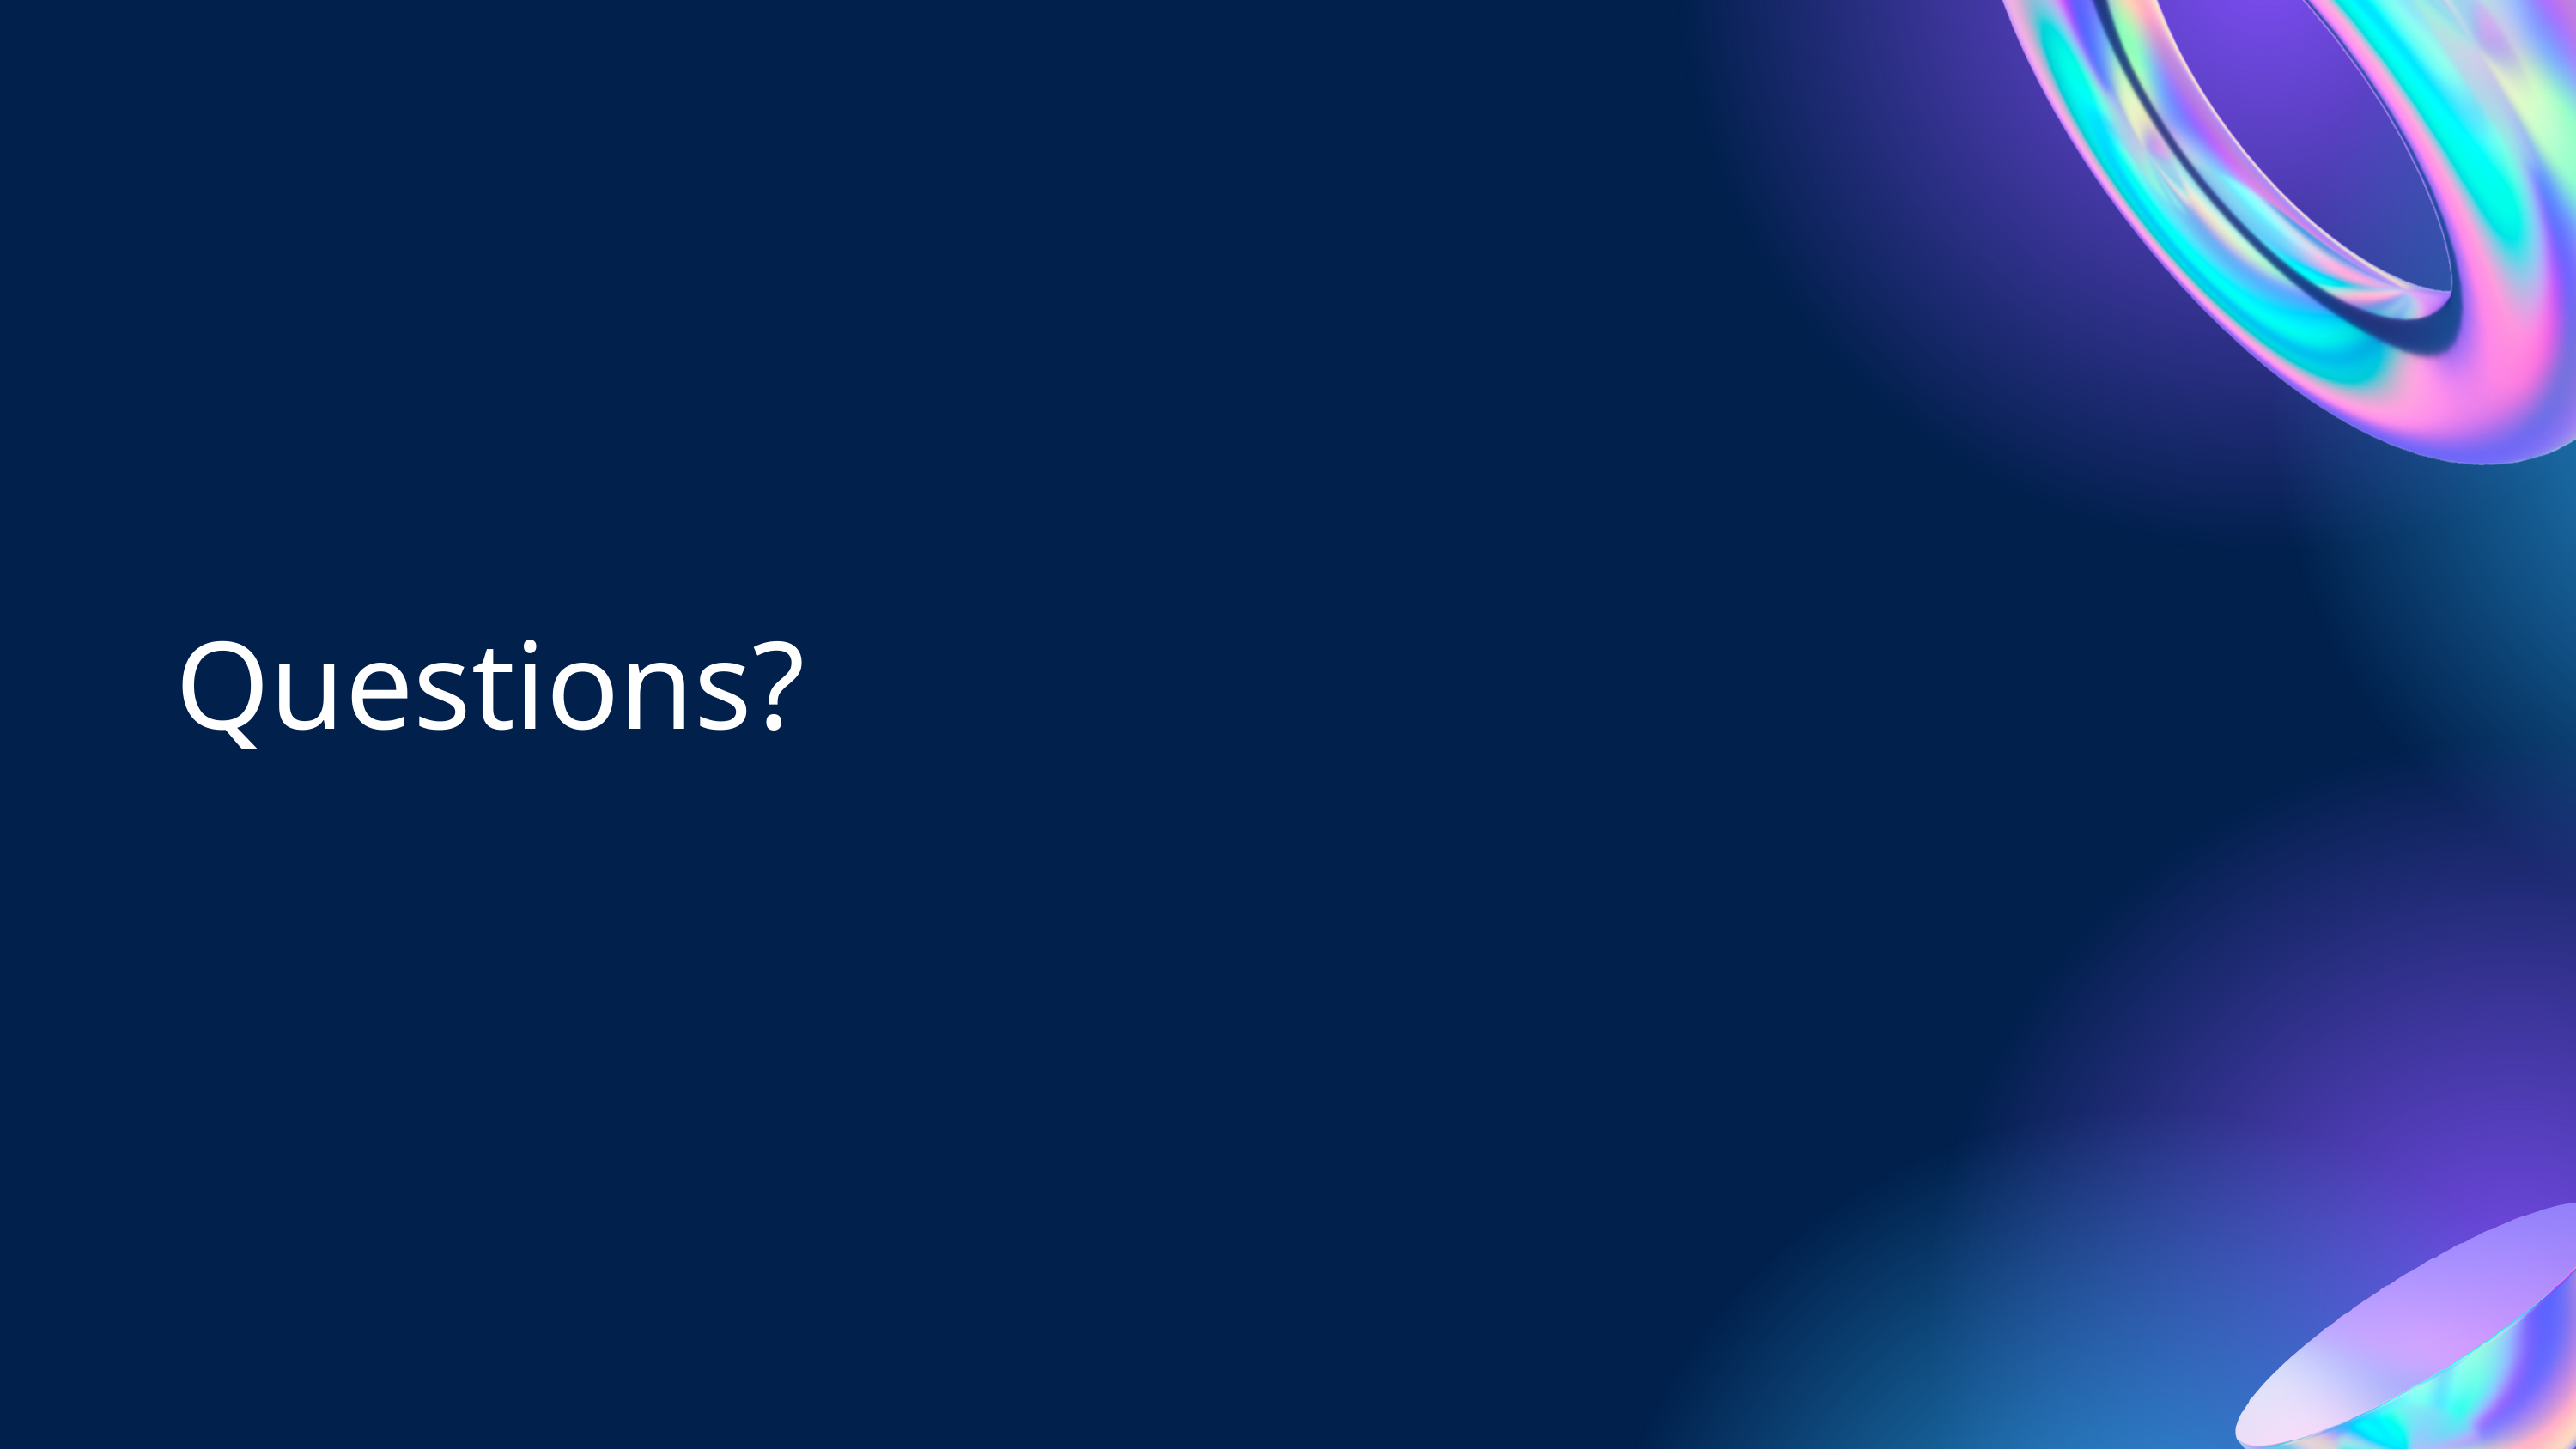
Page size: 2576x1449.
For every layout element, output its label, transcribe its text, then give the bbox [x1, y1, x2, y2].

text_box Questions? [176, 584, 1744, 754]
picture [1534, 0, 2576, 1449]
